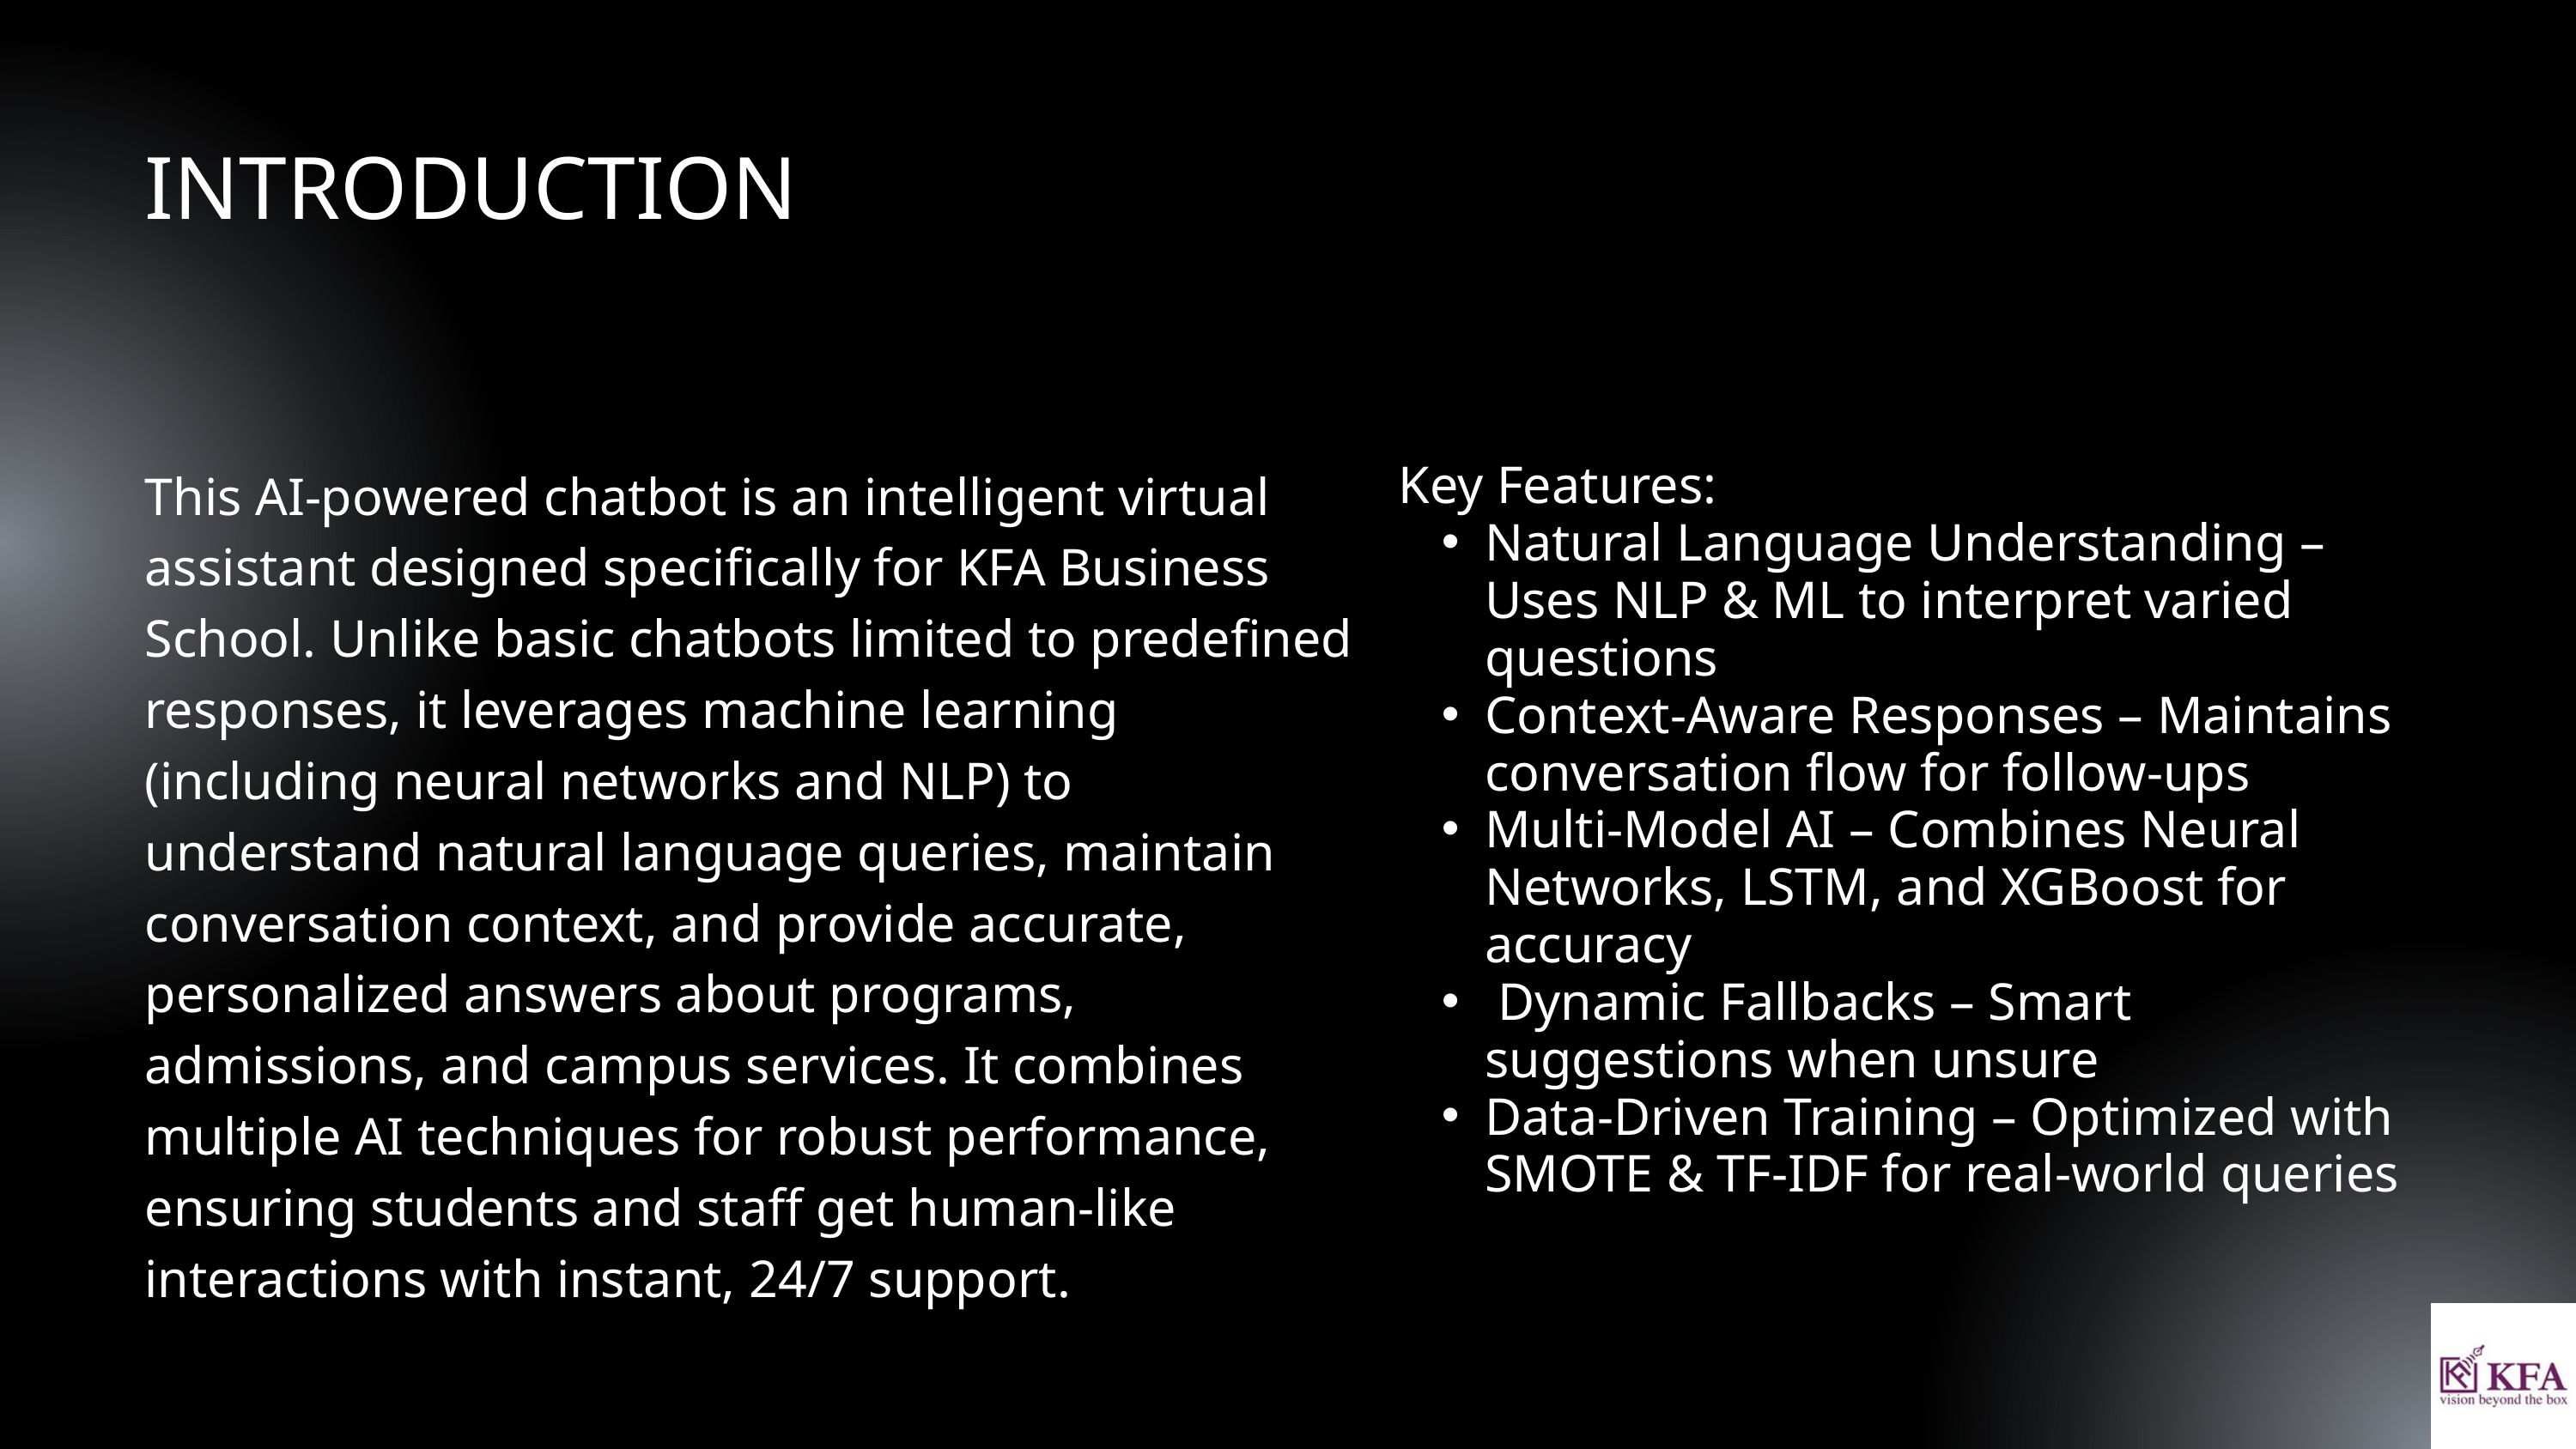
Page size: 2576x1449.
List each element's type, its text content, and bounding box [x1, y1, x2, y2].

text_box [0, 29, 515, 1059]
text_box [1916, 934, 2576, 1449]
text_box [2431, 1303, 2576, 1449]
text_box INTRODUCTION [144, 139, 1694, 237]
text_box This AI-powered chatbot is an intelligent virtual assistant designed specifically for KFA Business School. Unlike basic chatbots limited to predefined responses, it leverages machine learning (including neural networks and NLP) to understand natural language queries, maintain conversation context, and provide accurate, personalized answers about programs, admissions, and campus services. It combines multiple AI techniques for robust performance, ensuring students and staff get human-like interactions with instant, 24/7 support. [144, 453, 1363, 1308]
text_box Key Features: Natural Language Understanding – Uses NLP & ML to interpret varied questions Context-Aware Responses – Maintains conversation flow for follow-ups Multi-Model AI – Combines Neural Networks, LSTM, and XGBoost for accuracy Dynamic Fallbacks – Smart suggestions when unsure Data-Driven Training – Optimized with SMOTE & TF-IDF for real-world queries [1398, 456, 2434, 1203]
